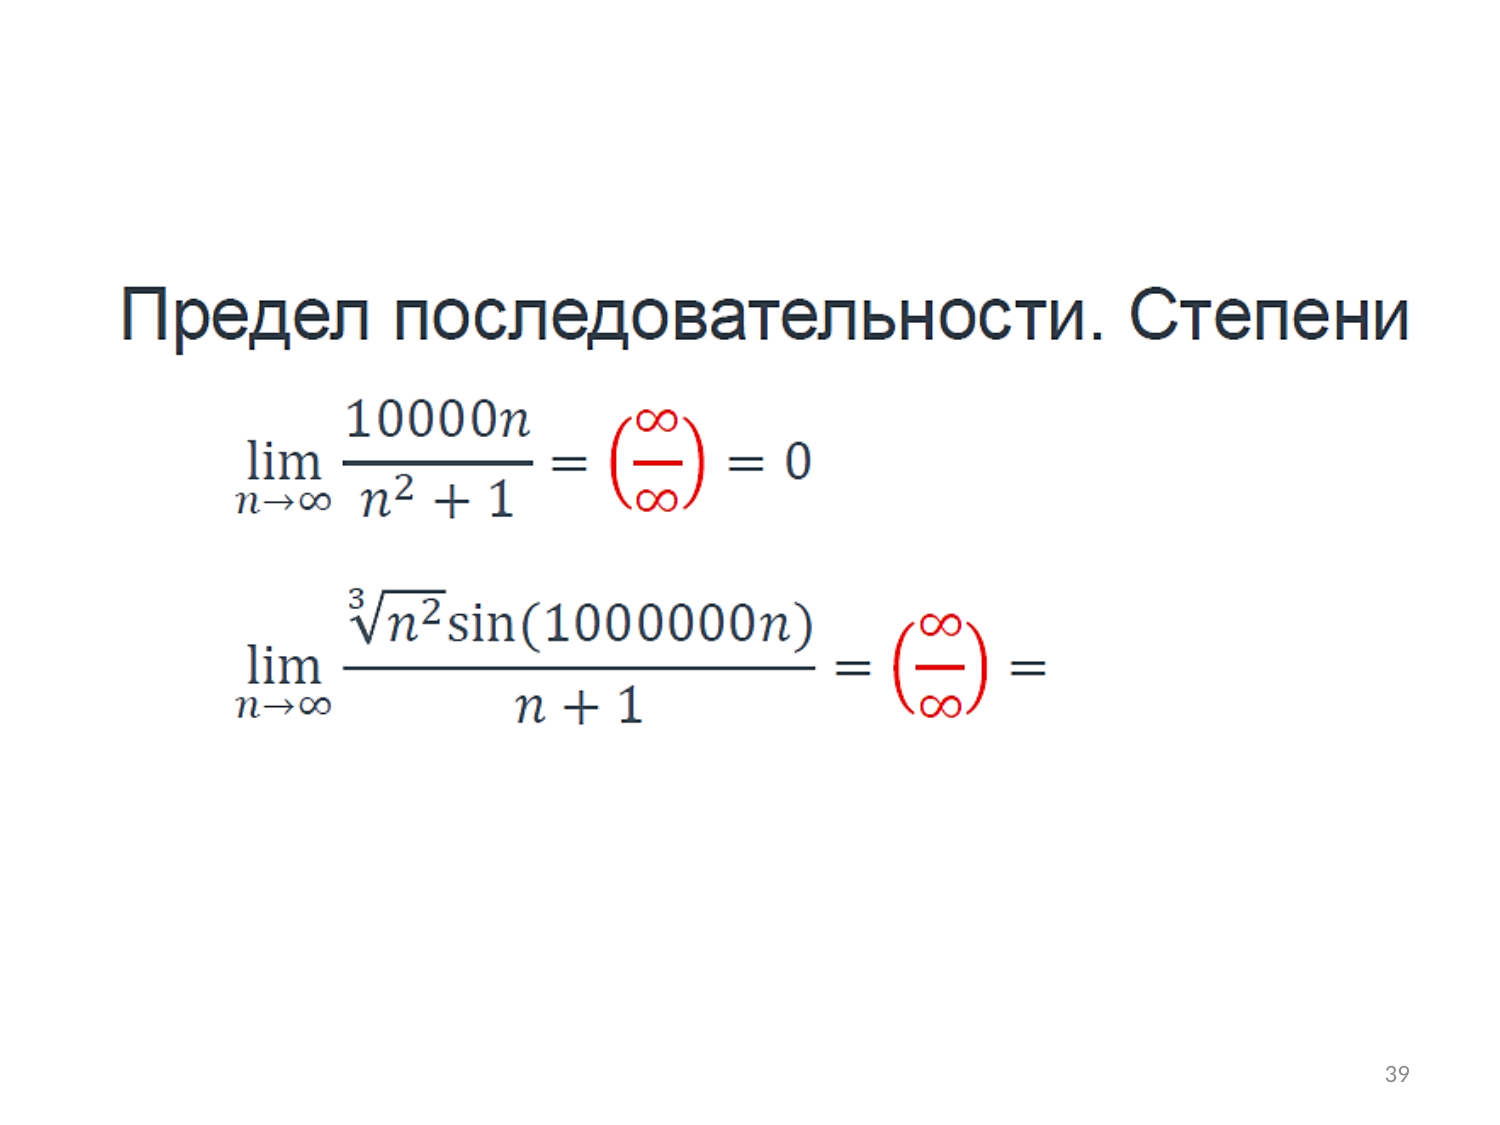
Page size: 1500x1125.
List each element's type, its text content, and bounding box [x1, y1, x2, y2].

slide_number 39 [1074, 1042, 1425, 1103]
picture [100, 231, 1446, 764]
